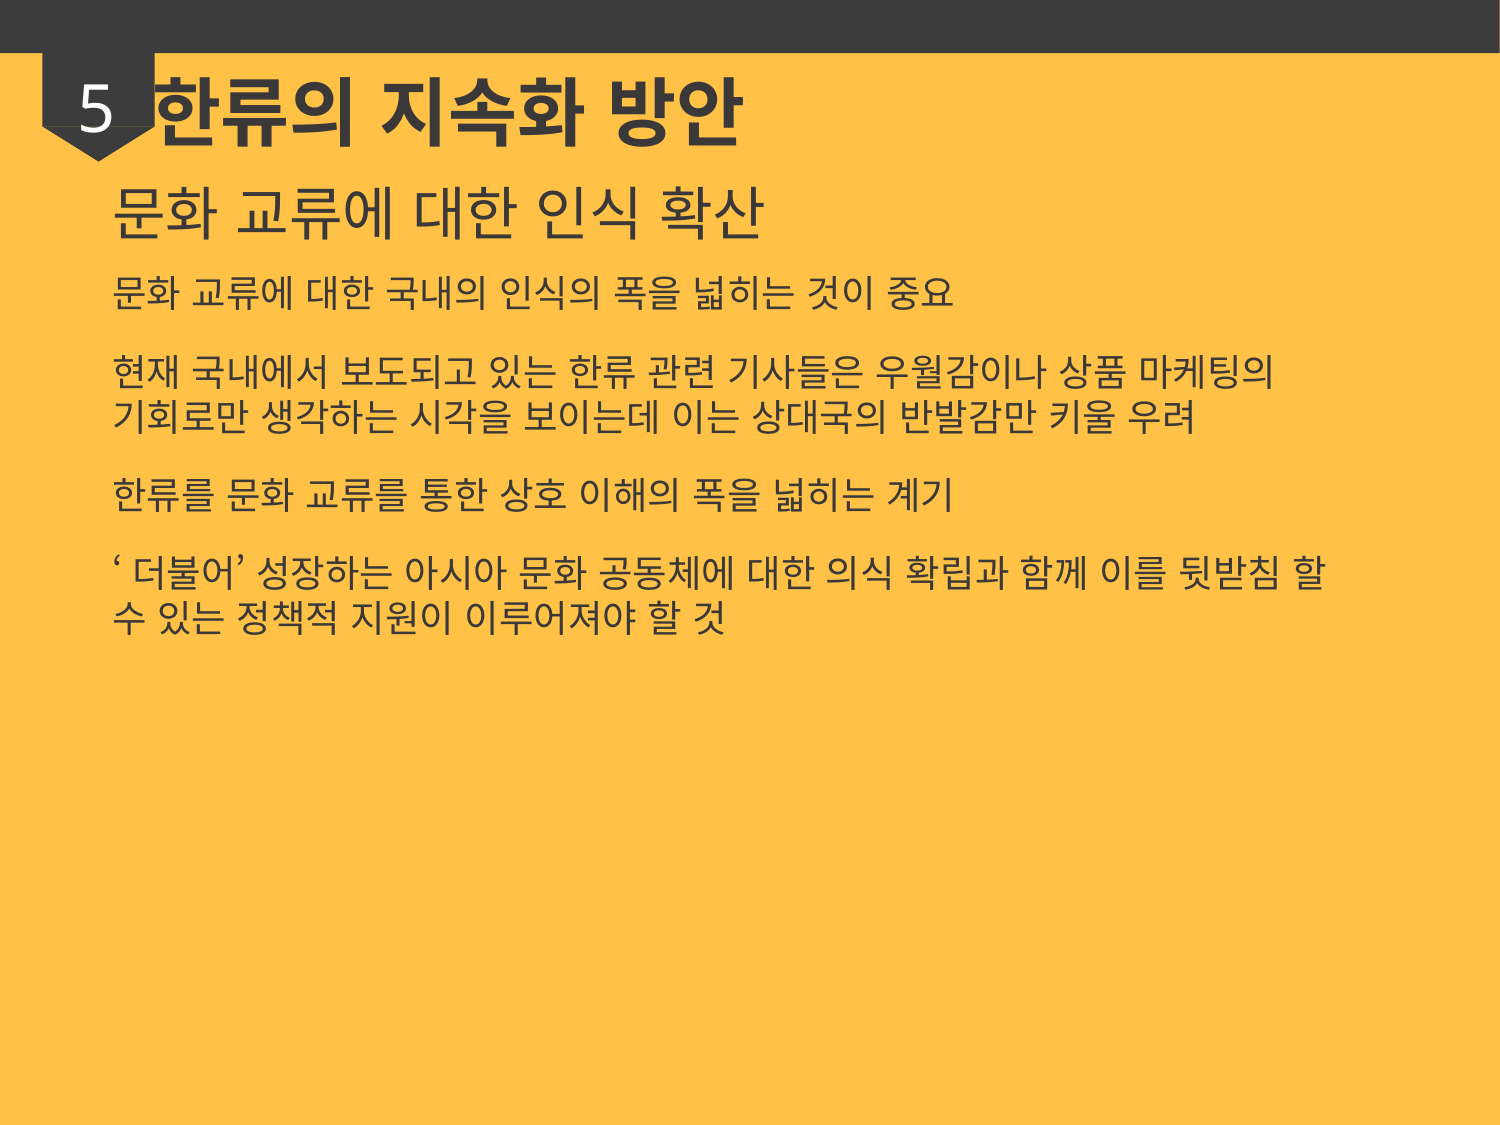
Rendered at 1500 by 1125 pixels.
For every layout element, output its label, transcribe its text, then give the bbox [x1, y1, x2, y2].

text_box 한류의 지속화 방안 [137, 57, 881, 163]
text_box 문화 교류에 대한 인식 확산 [97, 169, 1386, 255]
text_box 5 [155, 57, 162, 153]
text_box 문화 교류에 대한 국내의 인식의 폭을 넓히는 것이 중요 현재 국내에서 보도되고 있는 한류 관련 기사들은 우월감이나 상품 마케팅의 기회로만 생각하는 시각을 보이는데 이는 상대국의 반발감만 키울 우려 한류를 문화 교류를 통한 상호 이해의 폭을 넓히는 계기 ‘더불어’ 성장하는 아시아 문화 공동체에 대한 의식 확립과 함께 이를 뒷받침 할 수 있는 정책적 지원이 이루어져야 할 것 [97, 263, 1386, 956]
text_box [0, 0, 1500, 54]
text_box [42, 49, 155, 162]
